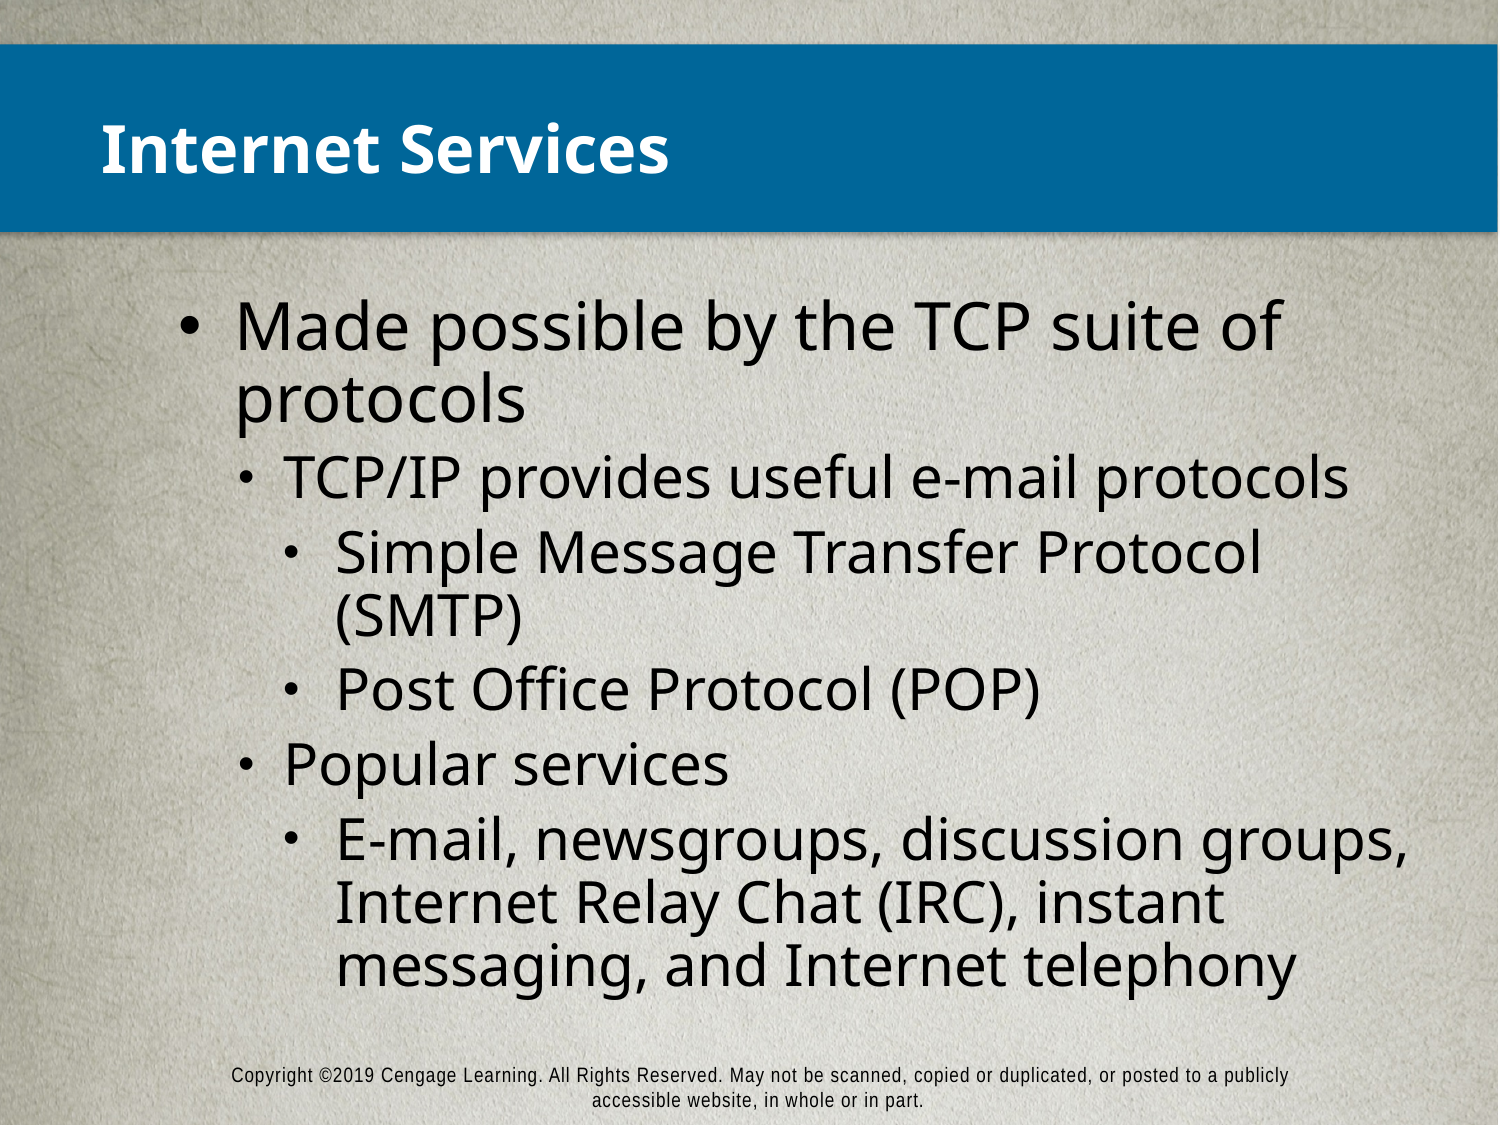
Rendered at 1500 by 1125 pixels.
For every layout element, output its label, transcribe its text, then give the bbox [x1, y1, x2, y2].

picture [0, 233, 1498, 1123]
title Internet Services [86, 75, 1437, 220]
picture [0, 0, 1498, 44]
list Made possible by the TCP suite of protocols TCP/IP provides useful e-mail protocols Simple Message Transfer Protocol (SMTP) Post Office Protocol (POP) Popular services E-mail, newsgroups, discussion groups, Internet Relay Chat (IRC), instant messaging, and Internet telephony [163, 285, 1447, 945]
